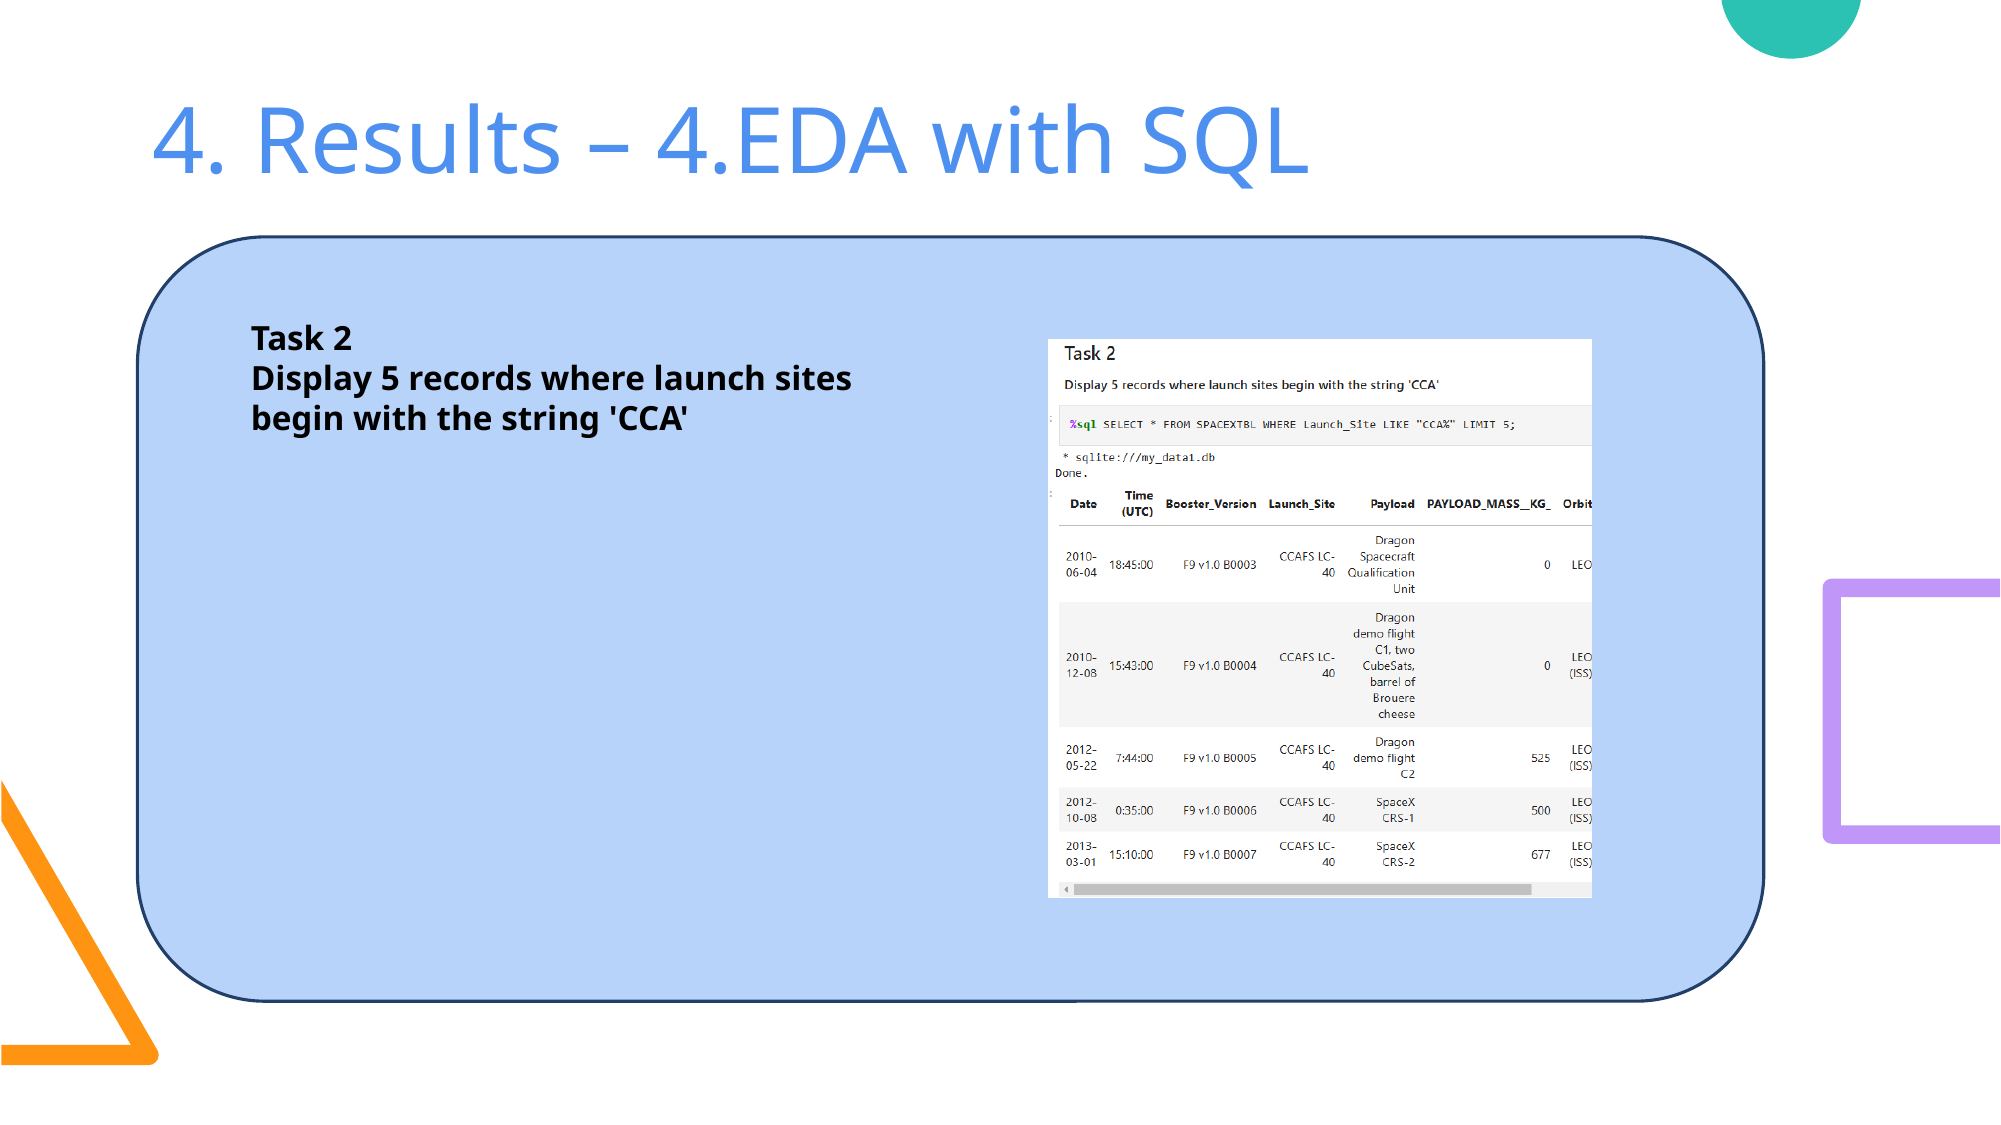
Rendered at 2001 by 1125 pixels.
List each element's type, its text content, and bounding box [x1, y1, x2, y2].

text_box Task 2 Display 5 records where launch sites begin with the string 'CCA' [236, 309, 877, 445]
picture [1047, 339, 1593, 899]
title 4. Results – 4.EDA with SQL [137, 50, 1863, 237]
text_box [135, 237, 1766, 1003]
